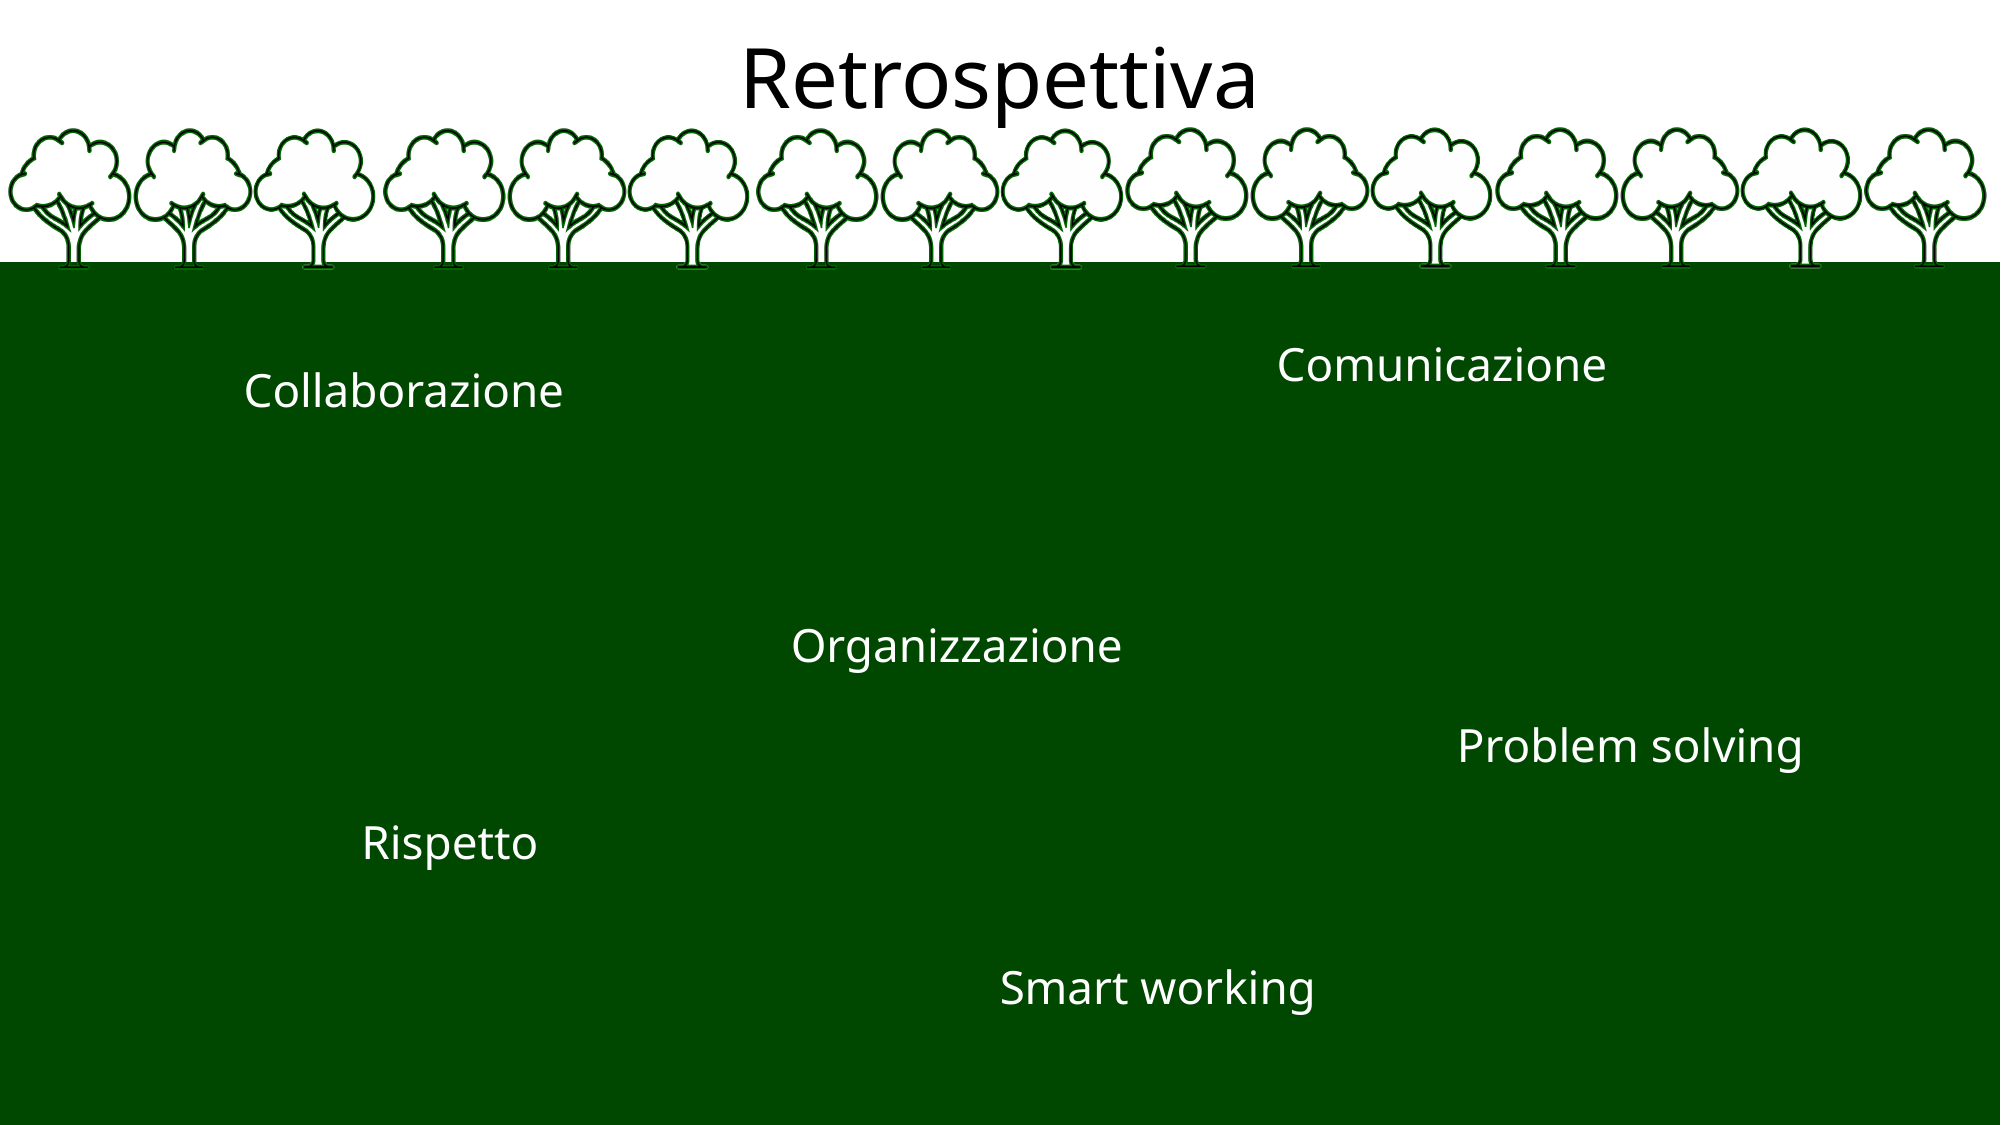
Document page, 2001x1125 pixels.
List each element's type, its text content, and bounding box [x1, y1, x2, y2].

text_box Collaborazione [135, 354, 672, 480]
text_box Problem solving [1362, 709, 1899, 834]
text_box Comunicazione [1173, 327, 1710, 453]
text_box Organizzazione [688, 609, 1225, 735]
text_box Rispetto [181, 805, 718, 931]
text_box [0, 262, 2000, 1125]
picture [0, 118, 1995, 277]
text_box Smart working [889, 951, 1426, 1077]
text_box Retrospettiva [278, 17, 1722, 119]
